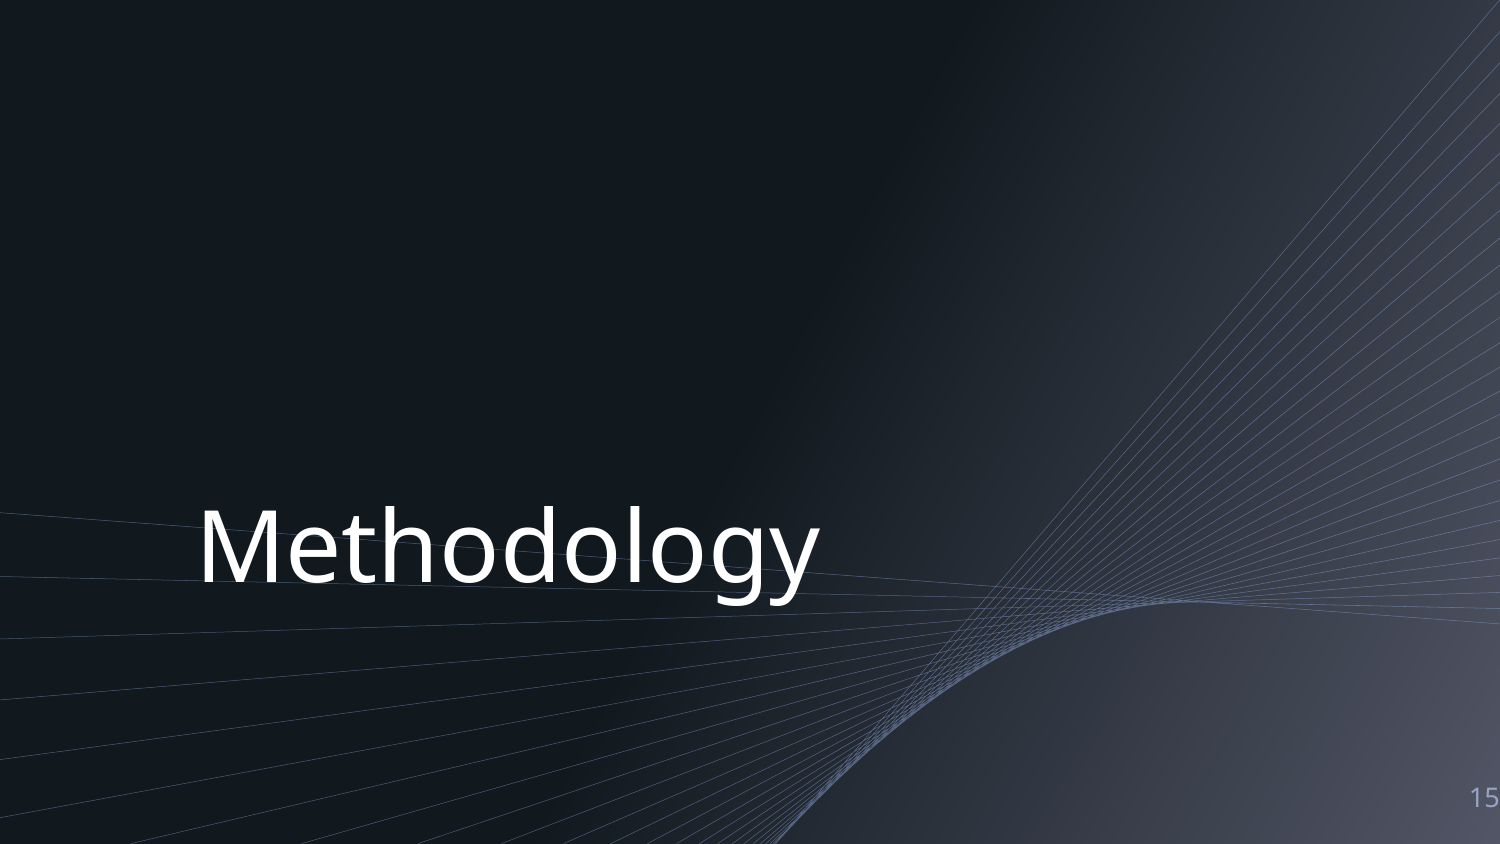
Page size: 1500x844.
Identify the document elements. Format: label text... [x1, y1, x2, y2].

title Methodology [195, 390, 1305, 605]
slide_number 15 [1409, 766, 1500, 832]
